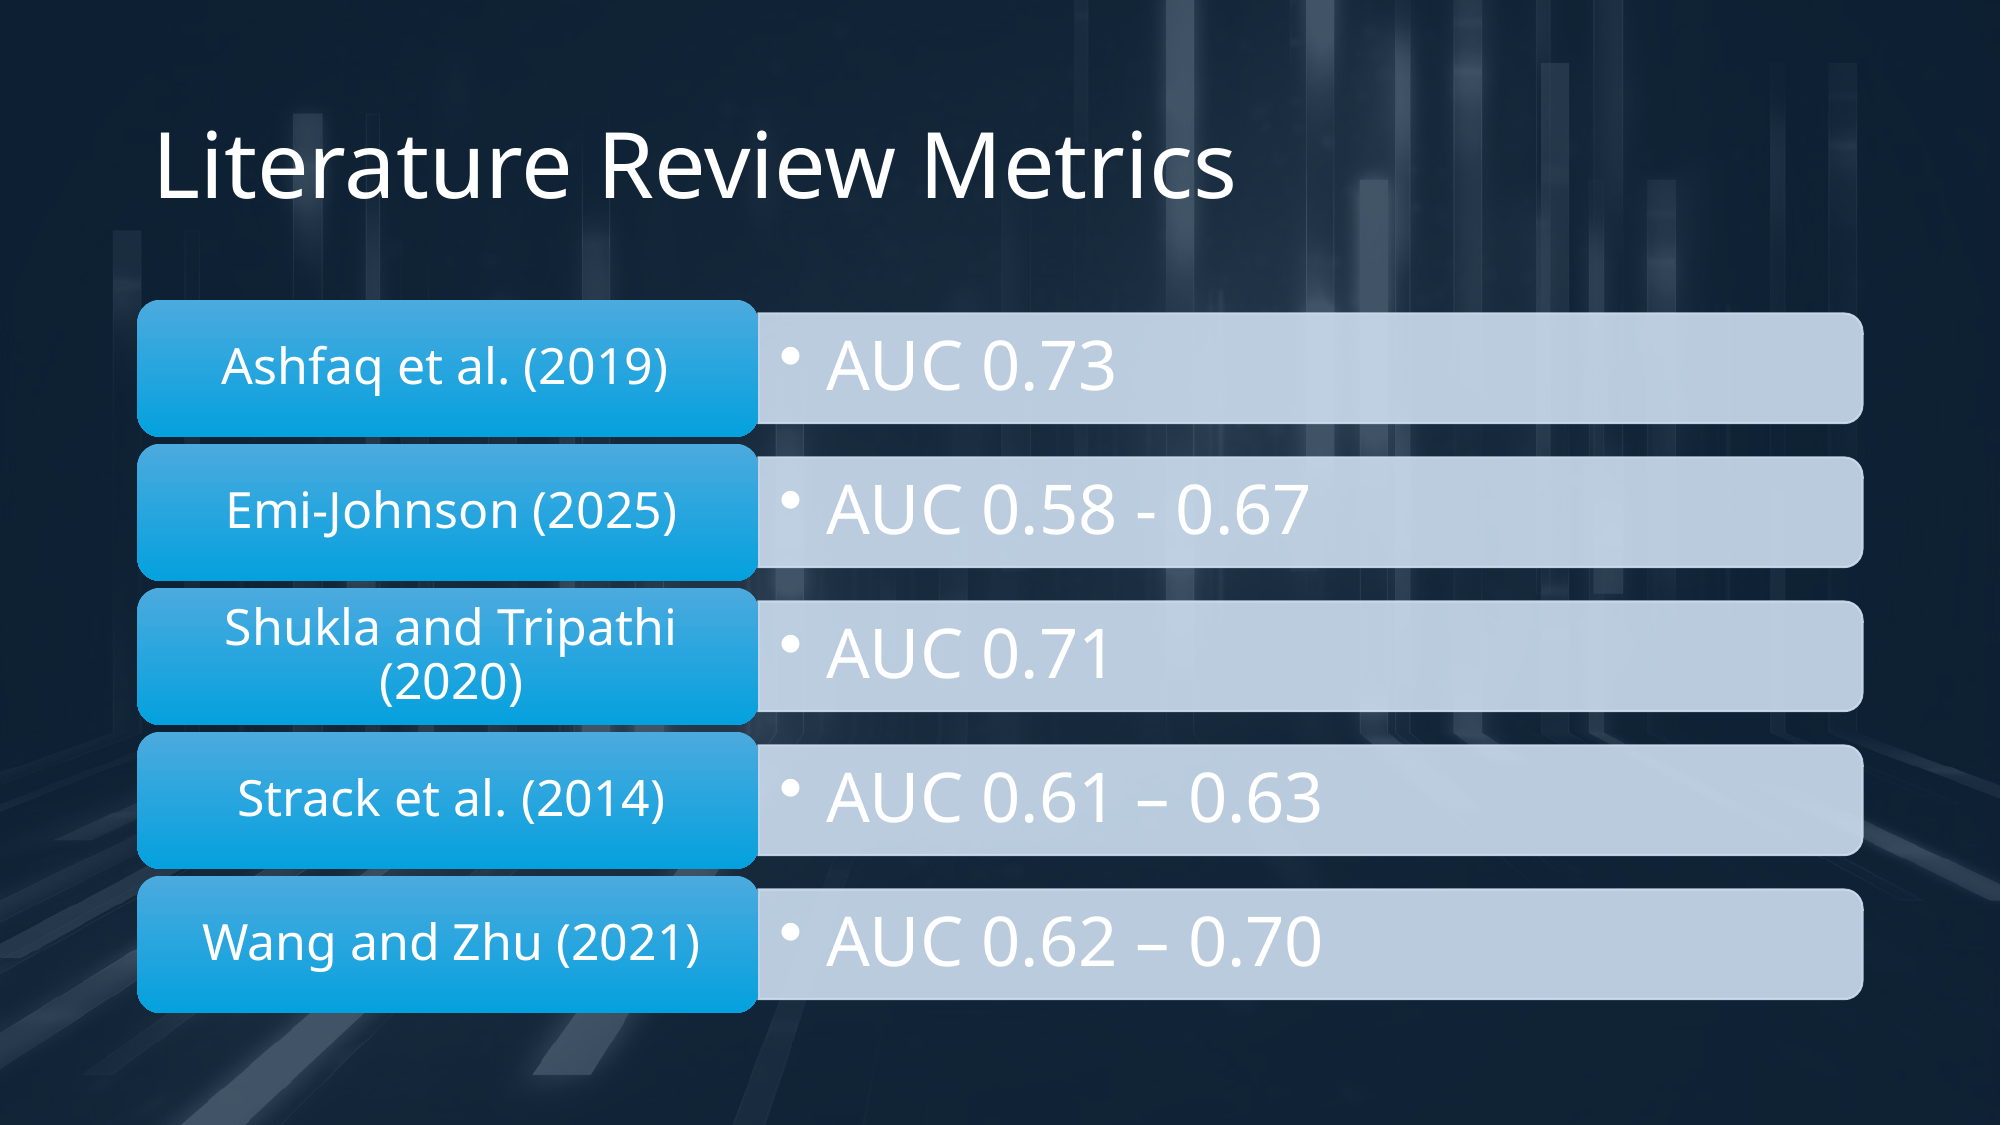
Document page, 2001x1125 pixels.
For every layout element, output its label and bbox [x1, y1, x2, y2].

picture [0, 0, 2000, 1125]
list [136, 298, 1863, 1014]
